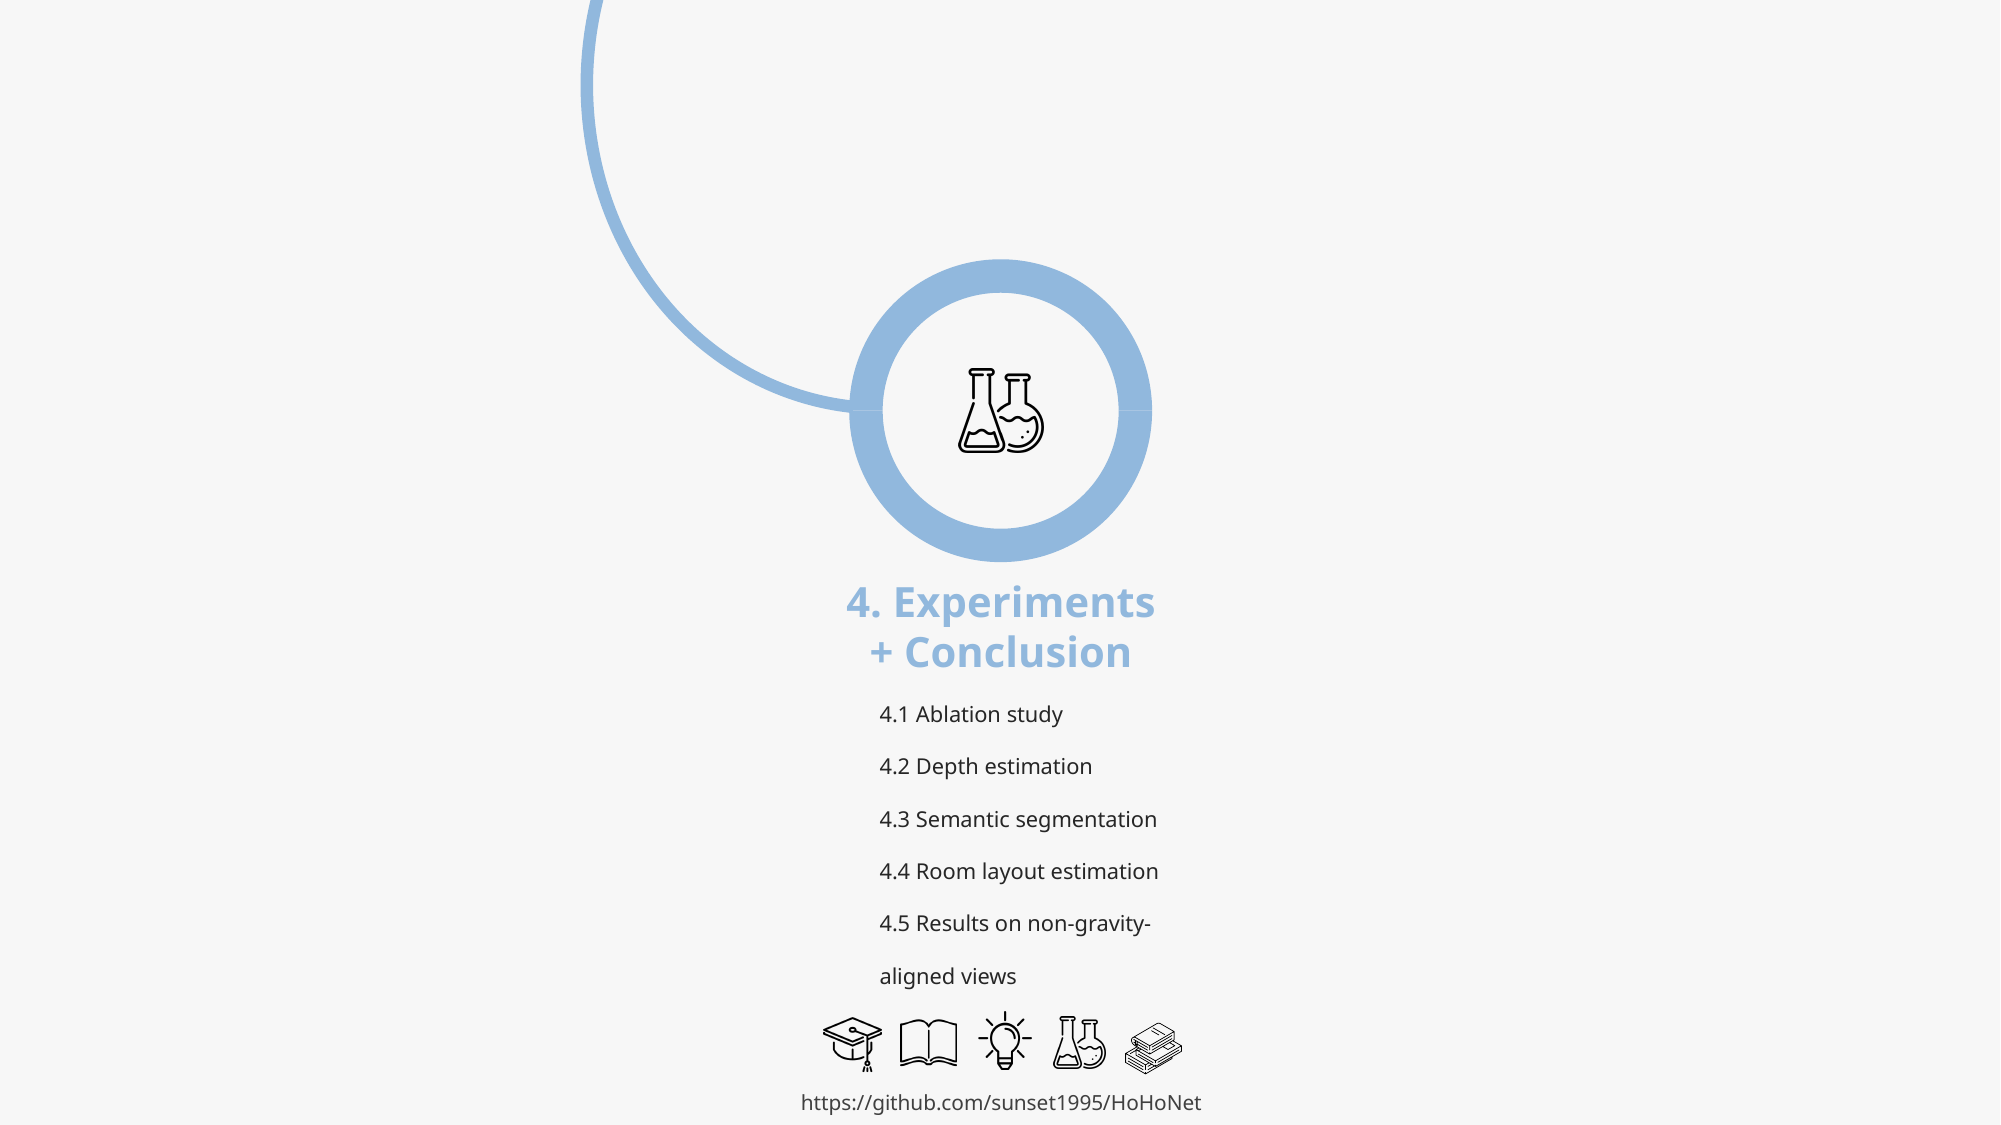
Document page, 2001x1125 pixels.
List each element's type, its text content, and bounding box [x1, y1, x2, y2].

text_box [848, 412, 1154, 564]
text_box [848, 258, 1154, 412]
text_box [586, 0, 888, 408]
text_box https://github.com/sunset1995/HoHoNet [735, 1082, 1268, 1123]
picture [958, 368, 1044, 453]
picture [976, 1011, 1034, 1070]
text_box 4.1 Ablation study 4.2 Depth estimation 4.3 Semantic segmentation 4.4 Room layout estimation 4.5 Results on non-gravity-aligned views [864, 666, 1189, 997]
picture [900, 1014, 957, 1071]
picture [823, 1015, 882, 1074]
picture [1053, 1016, 1106, 1069]
text_box 4. Experiments + Conclusion [719, 568, 1283, 683]
picture [1125, 1020, 1182, 1077]
